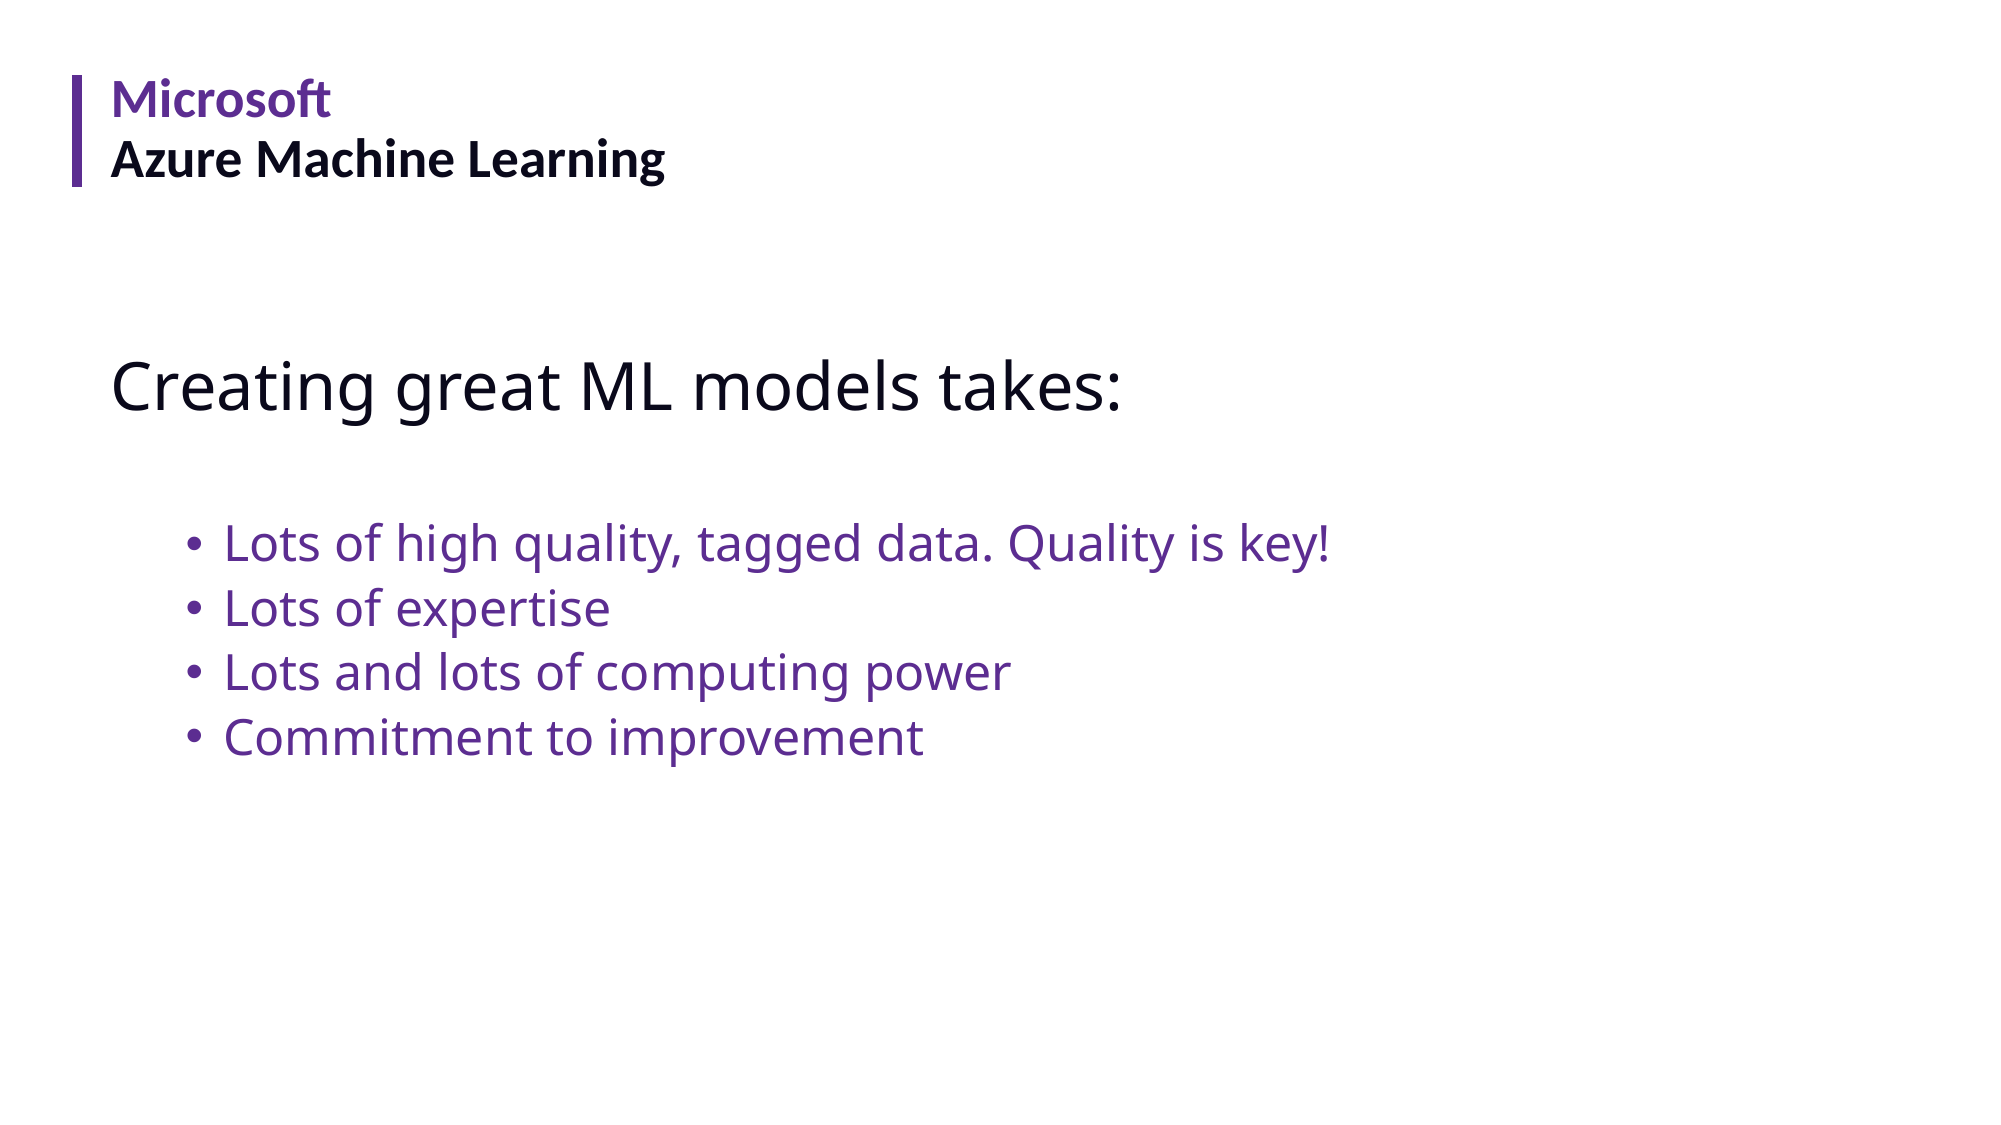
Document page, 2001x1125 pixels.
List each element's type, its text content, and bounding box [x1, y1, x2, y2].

text_box [748, 534, 1252, 645]
text_box Creating great ML models takes: Lots of high quality, tagged data. Quality is key! Lots of expertise Lots and lots of computing power Commitment to improvement [95, 345, 2000, 534]
title Microsoft Azure Machine Learning [95, 62, 800, 199]
